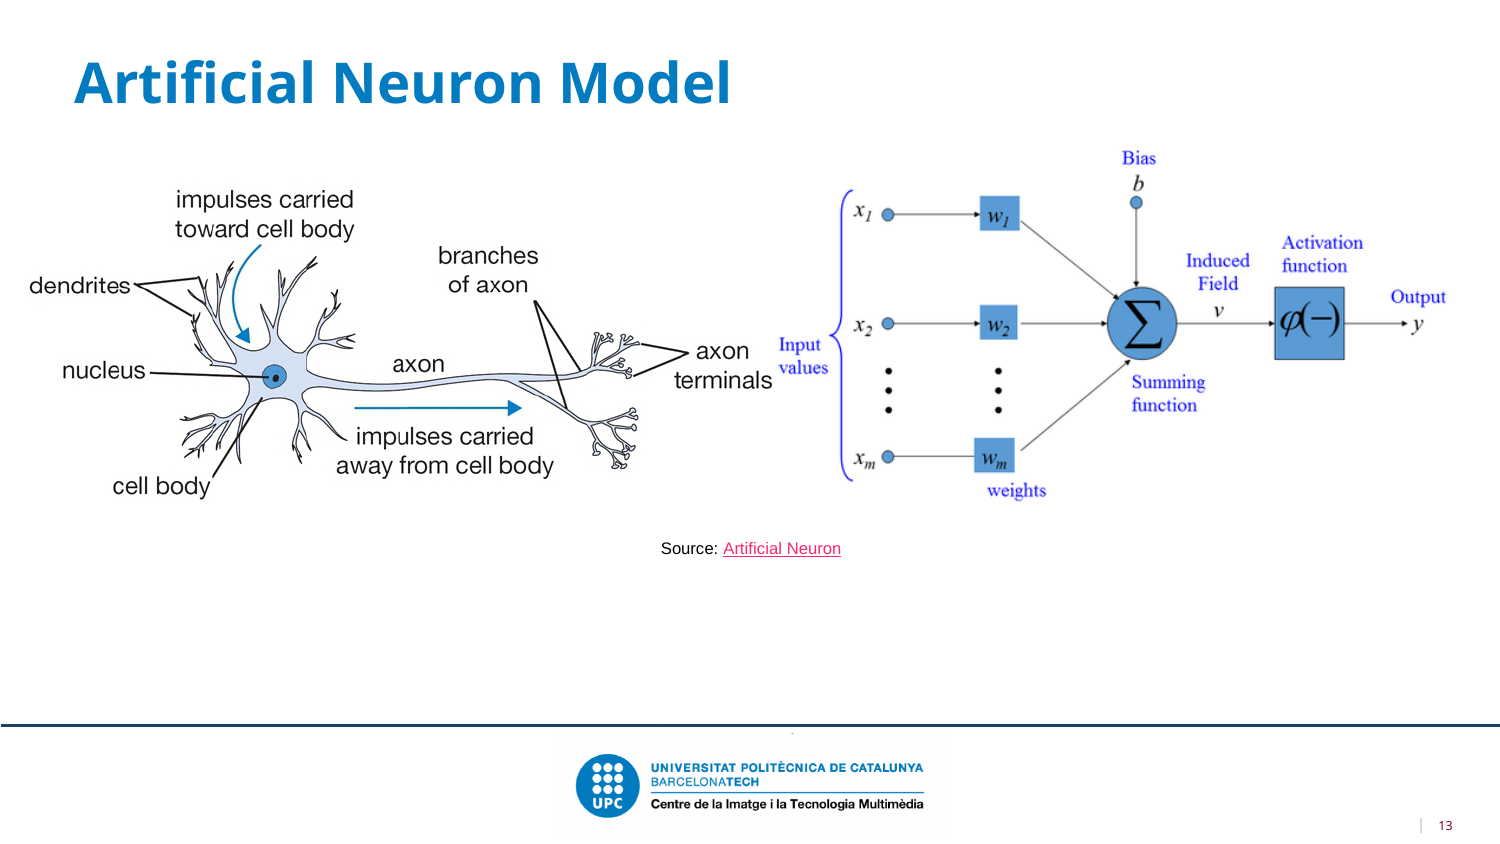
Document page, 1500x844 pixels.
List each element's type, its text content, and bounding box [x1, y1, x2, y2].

list Artificial Neuron Model [74, 47, 1428, 131]
picture [24, 138, 1485, 504]
text_box Source: Artificial Neuron [505, 527, 998, 568]
picture [555, 718, 945, 836]
